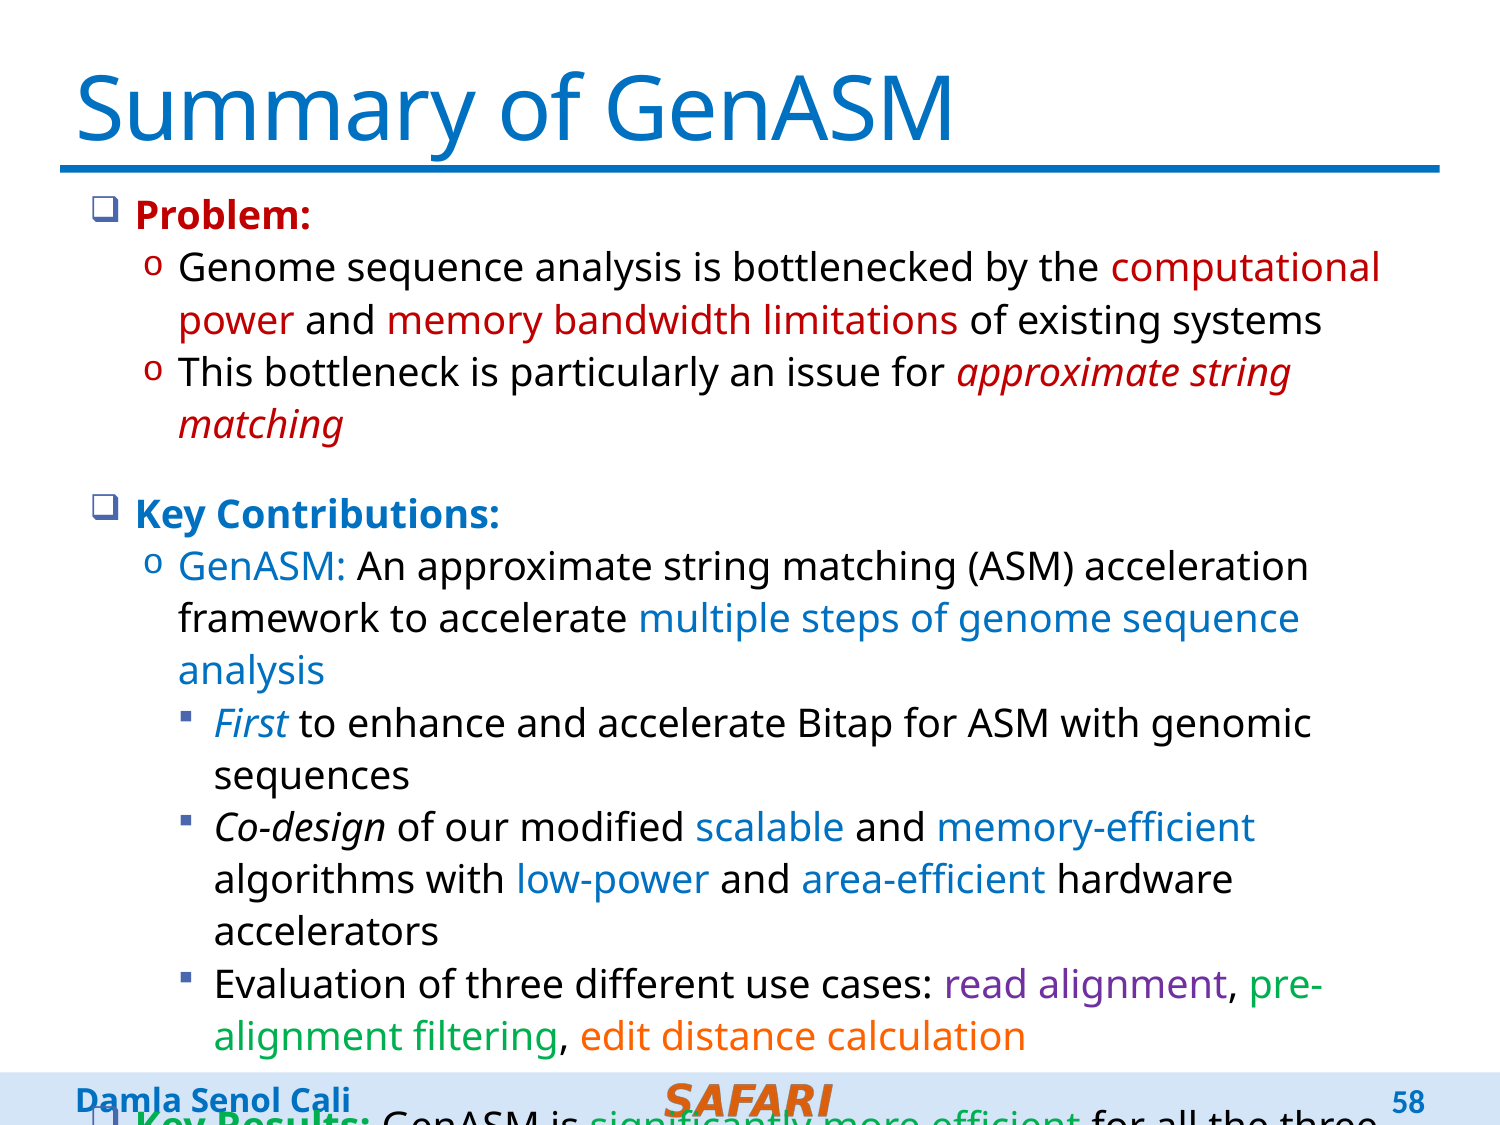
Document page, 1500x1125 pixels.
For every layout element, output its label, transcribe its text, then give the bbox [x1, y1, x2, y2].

title Summary of GenASM [60, 42, 1440, 166]
slide_number 58 [1233, 1077, 1440, 1123]
picture [663, 1075, 837, 1125]
list Problem: Genome sequence analysis is bottlenecked by the computational power and memory bandwidth limitations of existing systems This bottleneck is particularly an issue for approximate string matching Key Contributions: GenASM: An approximate string matching (ASM) acceleration framework to accelerate multiple steps of genome sequence analysis First to enhance and accelerate Bitap for ASM with genomic sequences Co-design of our modified scalable and memory-efficient algorithms with low-power and area-efficient hardware accelerators Evaluation of three different use cases: read alignment, pre-alignment filtering, edit distance calculation Key Results: GenASM is significantly more efficient for all the three use cases (in terms of throughput and throughput per unit power) than state-of-the-art software and hardware baselines [60, 177, 1440, 1044]
